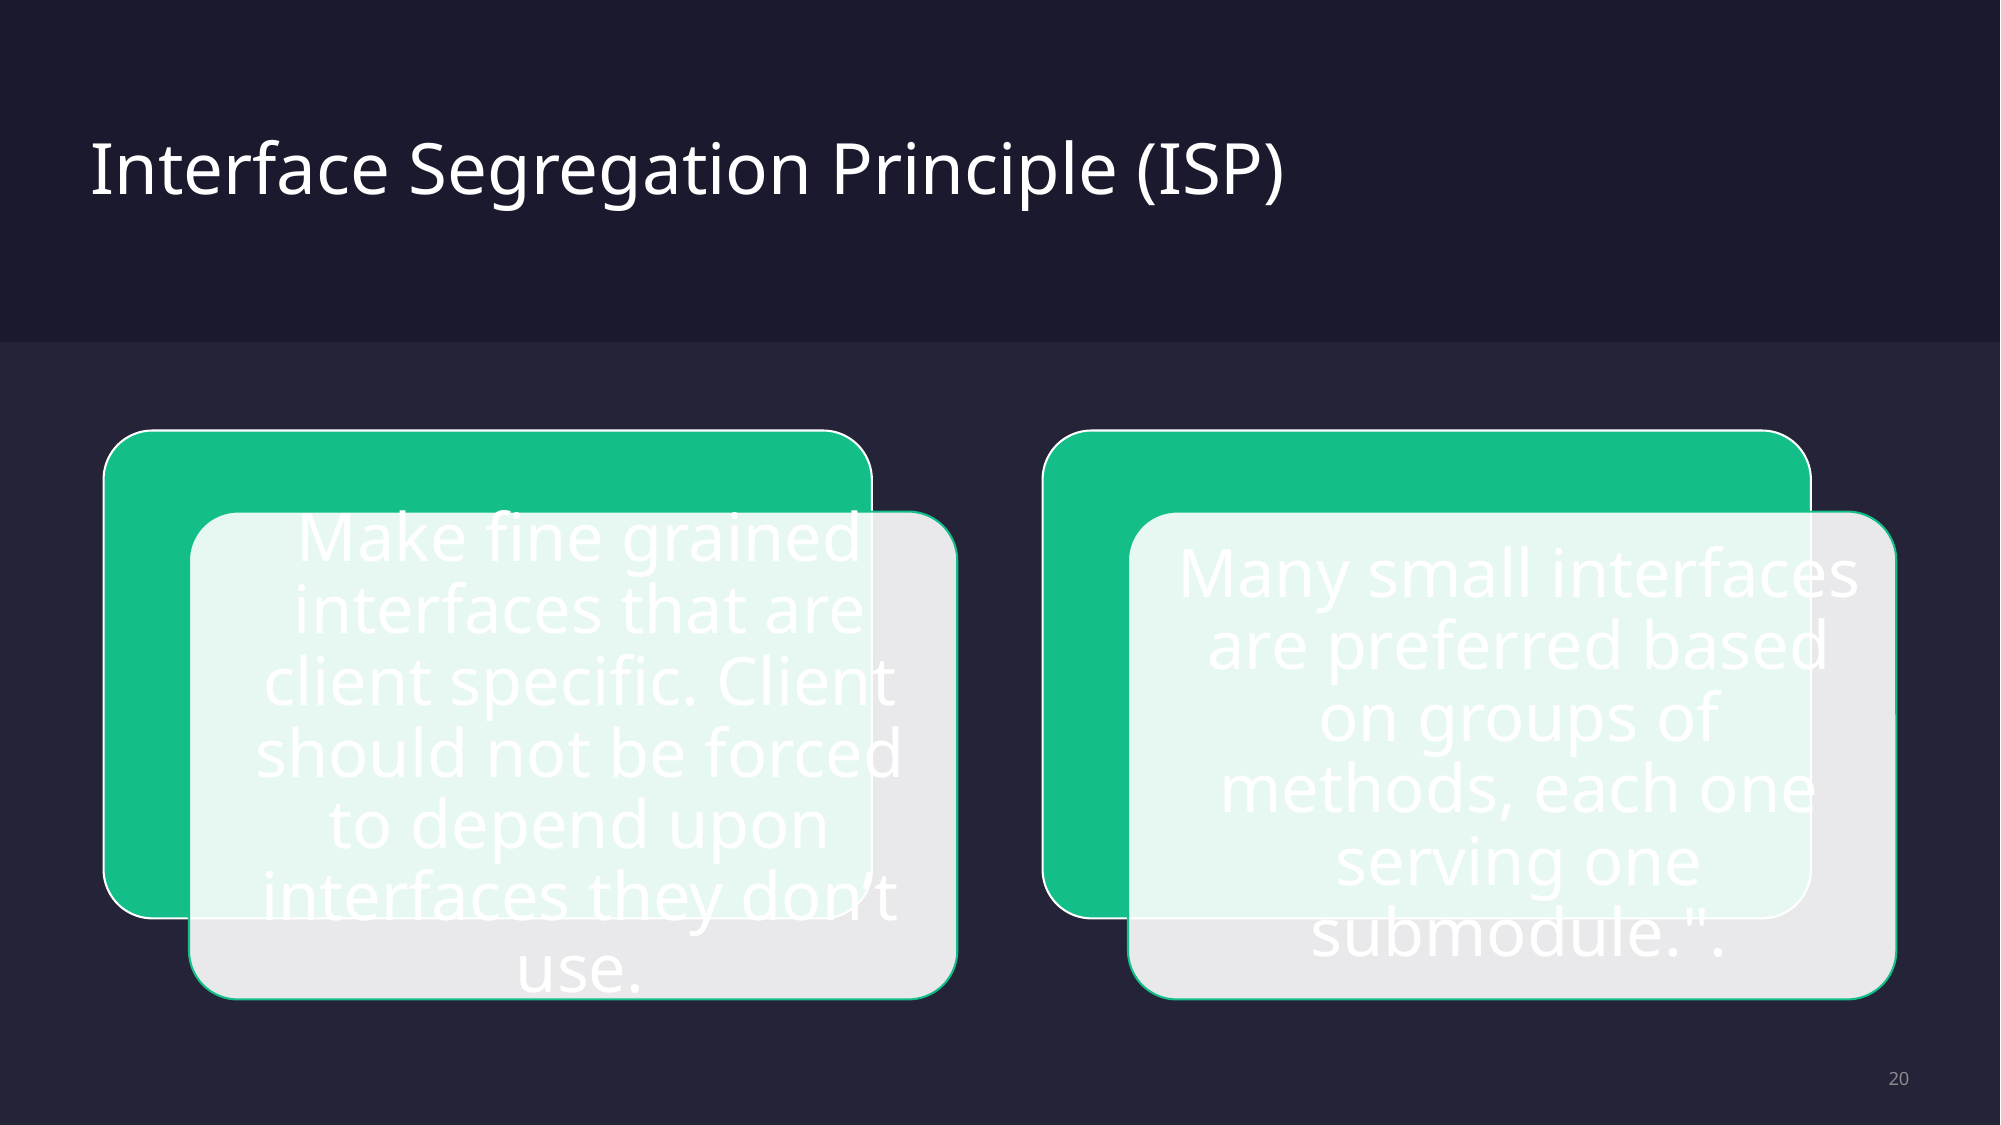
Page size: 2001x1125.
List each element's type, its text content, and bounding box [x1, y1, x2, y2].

text_box [0, 0, 2000, 341]
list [90, 430, 1910, 1000]
slide_number 20 [1632, 1067, 1910, 1093]
text_box [0, 341, 2000, 1125]
title Interface Segregation Principle (ISP) [90, 90, 1290, 253]
